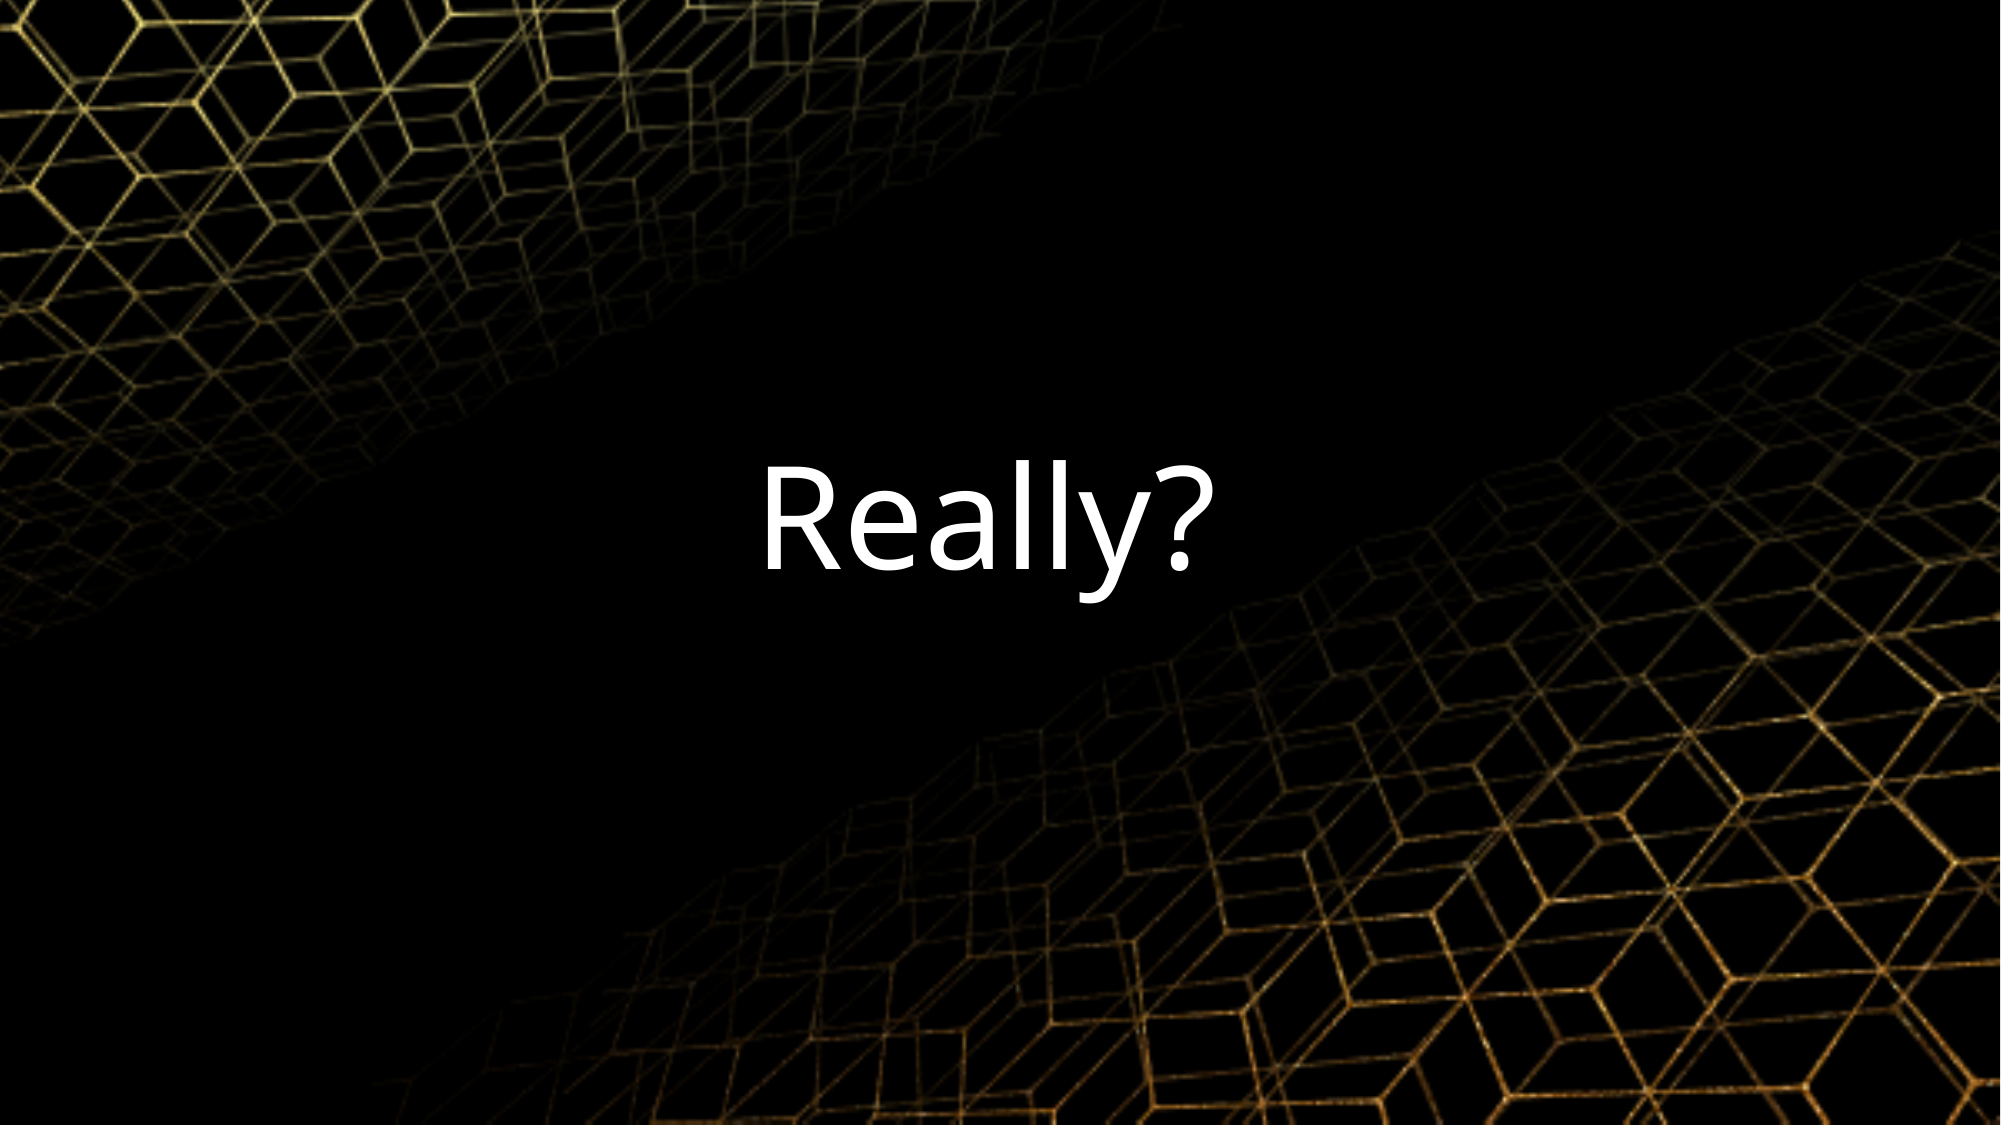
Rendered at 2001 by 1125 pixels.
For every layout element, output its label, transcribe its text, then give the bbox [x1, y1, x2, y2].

title Really? [739, 381, 1261, 665]
picture [0, 0, 2001, 1125]
